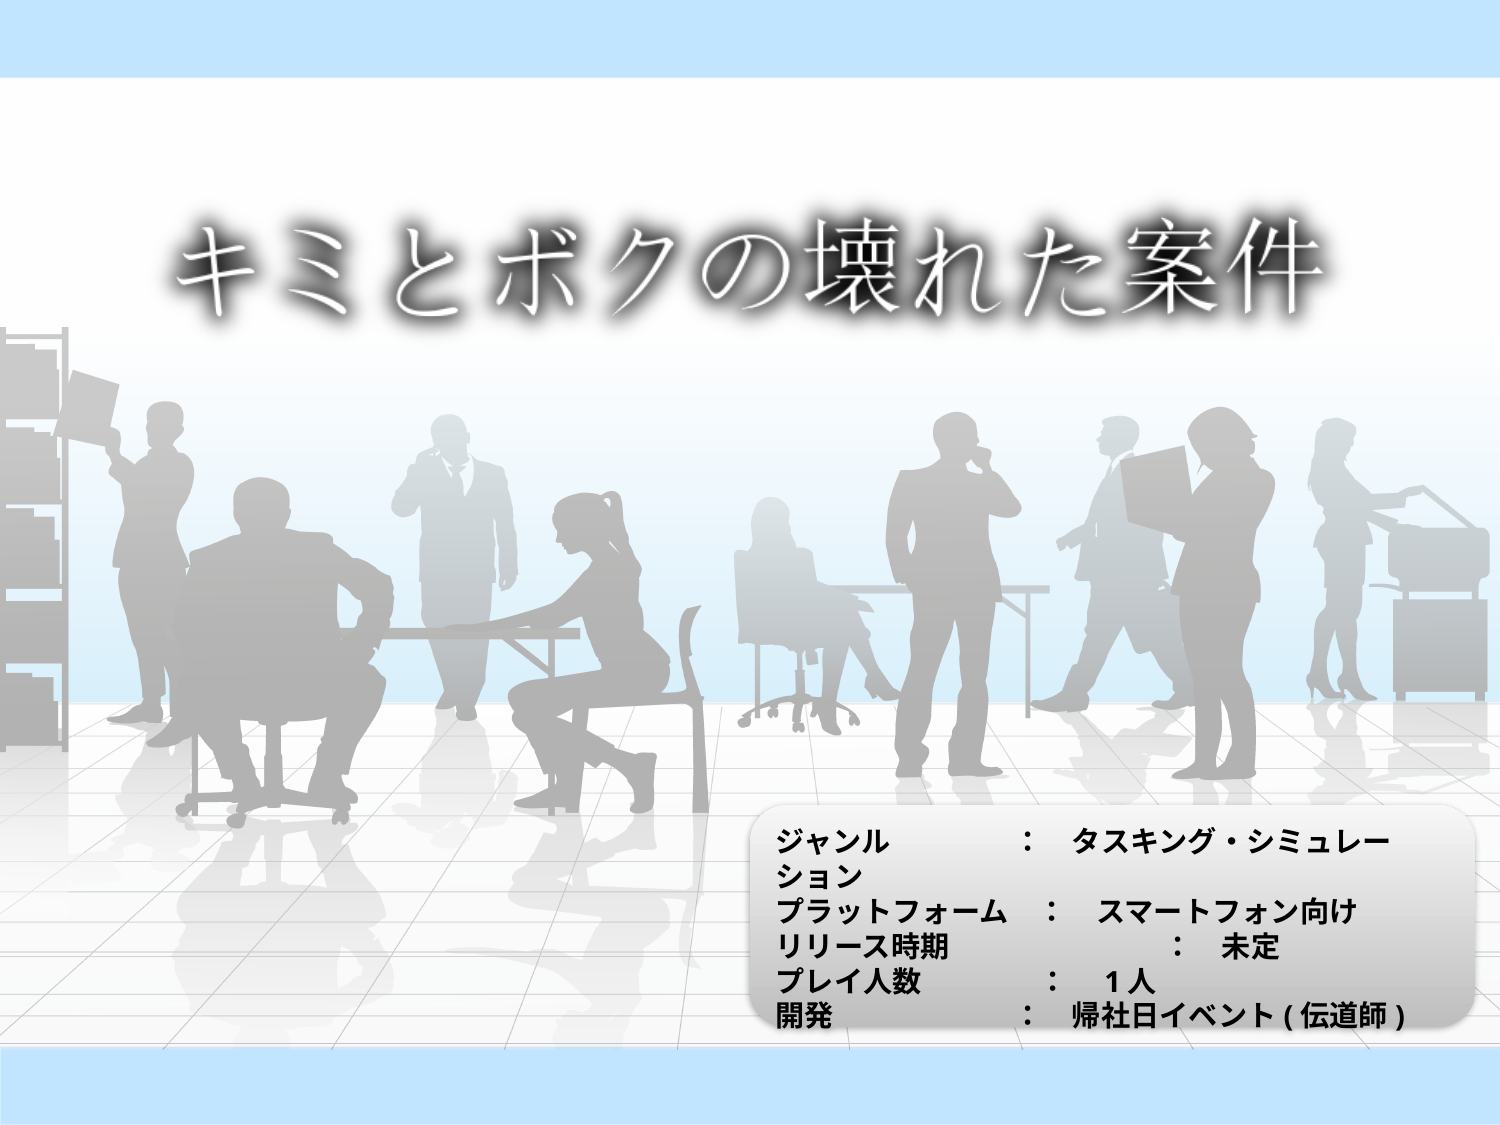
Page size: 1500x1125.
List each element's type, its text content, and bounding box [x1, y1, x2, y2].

text_box [0, 76, 1500, 1052]
text_box ジャンル ： タスキング・シミュレーション プラットフォーム ： スマートフォン向け リリース時期 ： 未定 プレイ人数 ： 1人 開発 ： 帰社日イベント(伝道師) [749, 804, 1476, 1027]
picture [133, 173, 1366, 363]
